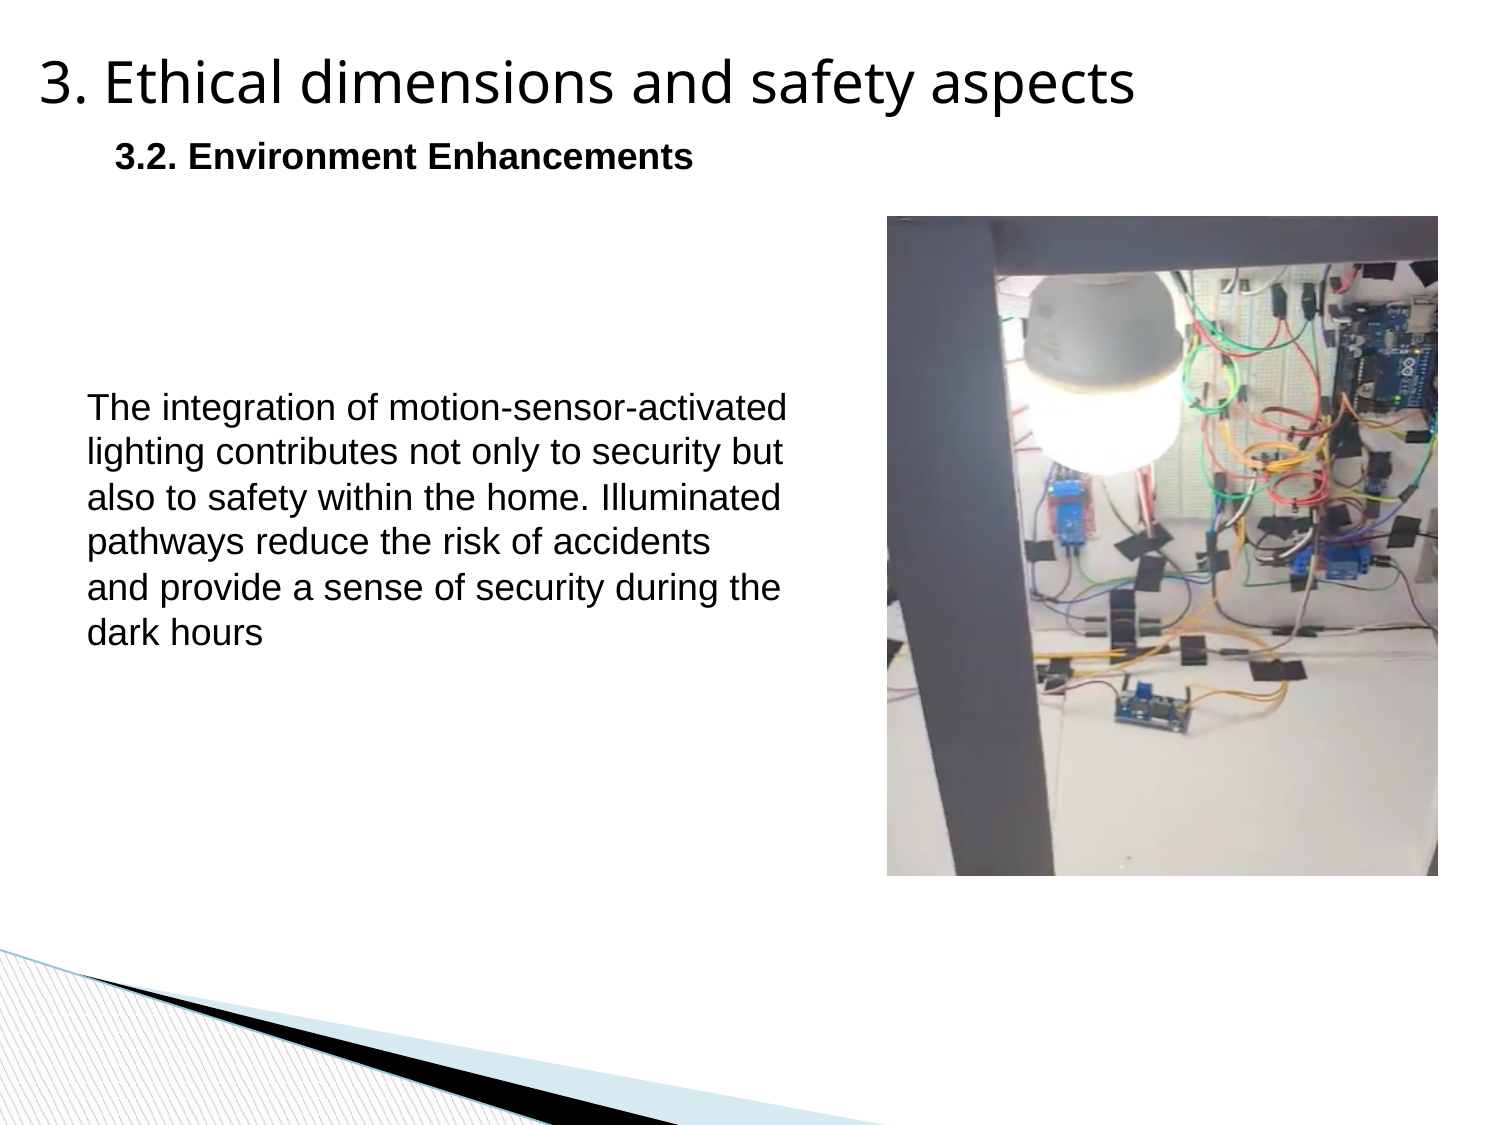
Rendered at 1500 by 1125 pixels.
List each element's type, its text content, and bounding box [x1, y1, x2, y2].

text_box The integration of motion-sensor-activated lighting contributes not only to security but also to safety within the home. Illuminated pathways reduce the risk of accidents and provide a sense of security during the dark hours [71, 374, 822, 660]
text_box 3. Ethical dimensions and safety aspects [24, 37, 1500, 123]
picture [887, 216, 1438, 876]
text_box 3.2. Environment Enhancements [99, 124, 726, 185]
